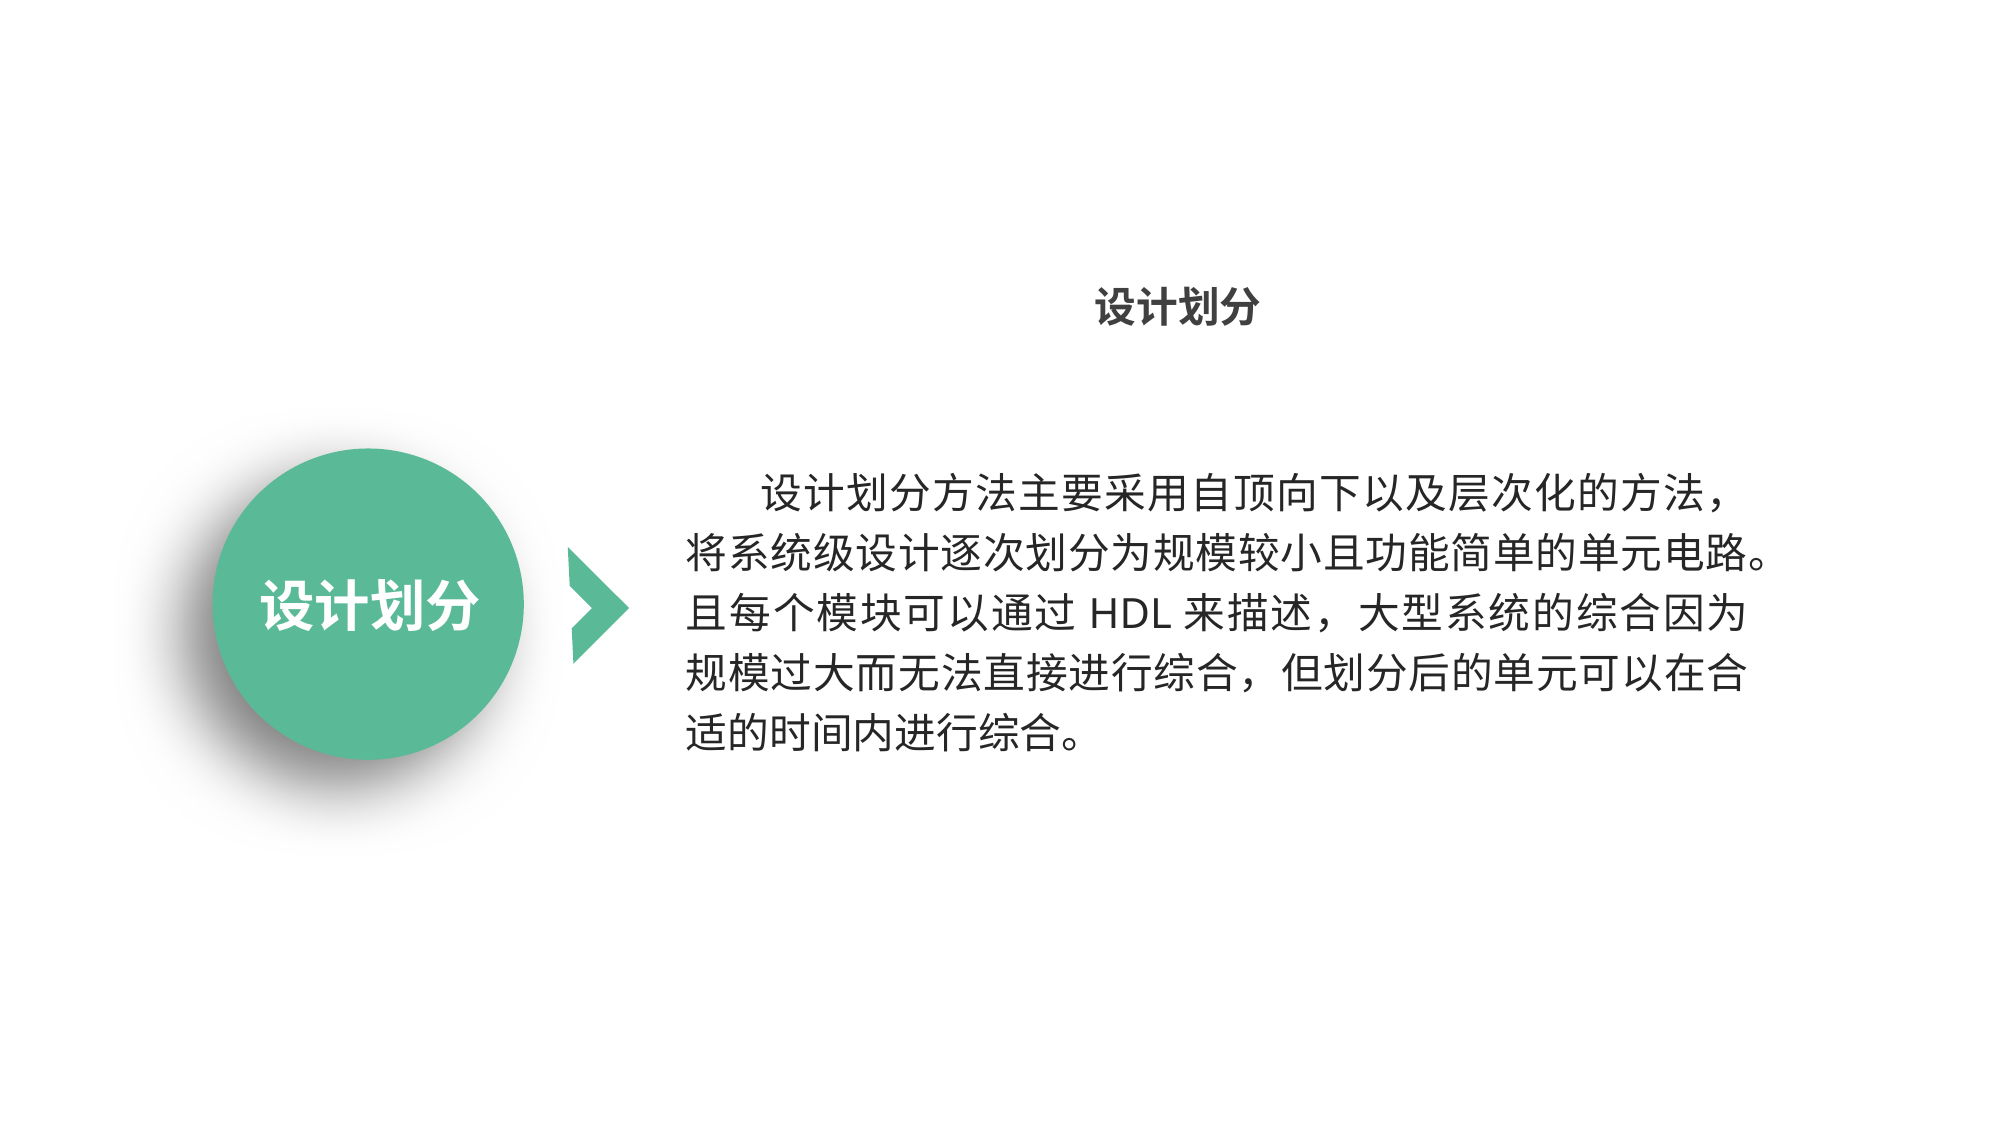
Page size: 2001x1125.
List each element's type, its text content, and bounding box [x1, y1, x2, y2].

text_box 设计划分 [228, 570, 512, 638]
text_box [211, 447, 525, 761]
text_box 设计划分 [1079, 273, 1277, 339]
text_box [567, 546, 630, 664]
text_box 设计划分方法主要采用自顶向下以及层次化的方法，将系统级设计逐次划分为规模较小且功能简单的单元电路。且每个模块可以通过HDL来描述，大型系统的综合因为规模过大而无法直接进行综合，但划分后的单元可以在合适的时间内进行综合。 [685, 456, 1749, 757]
